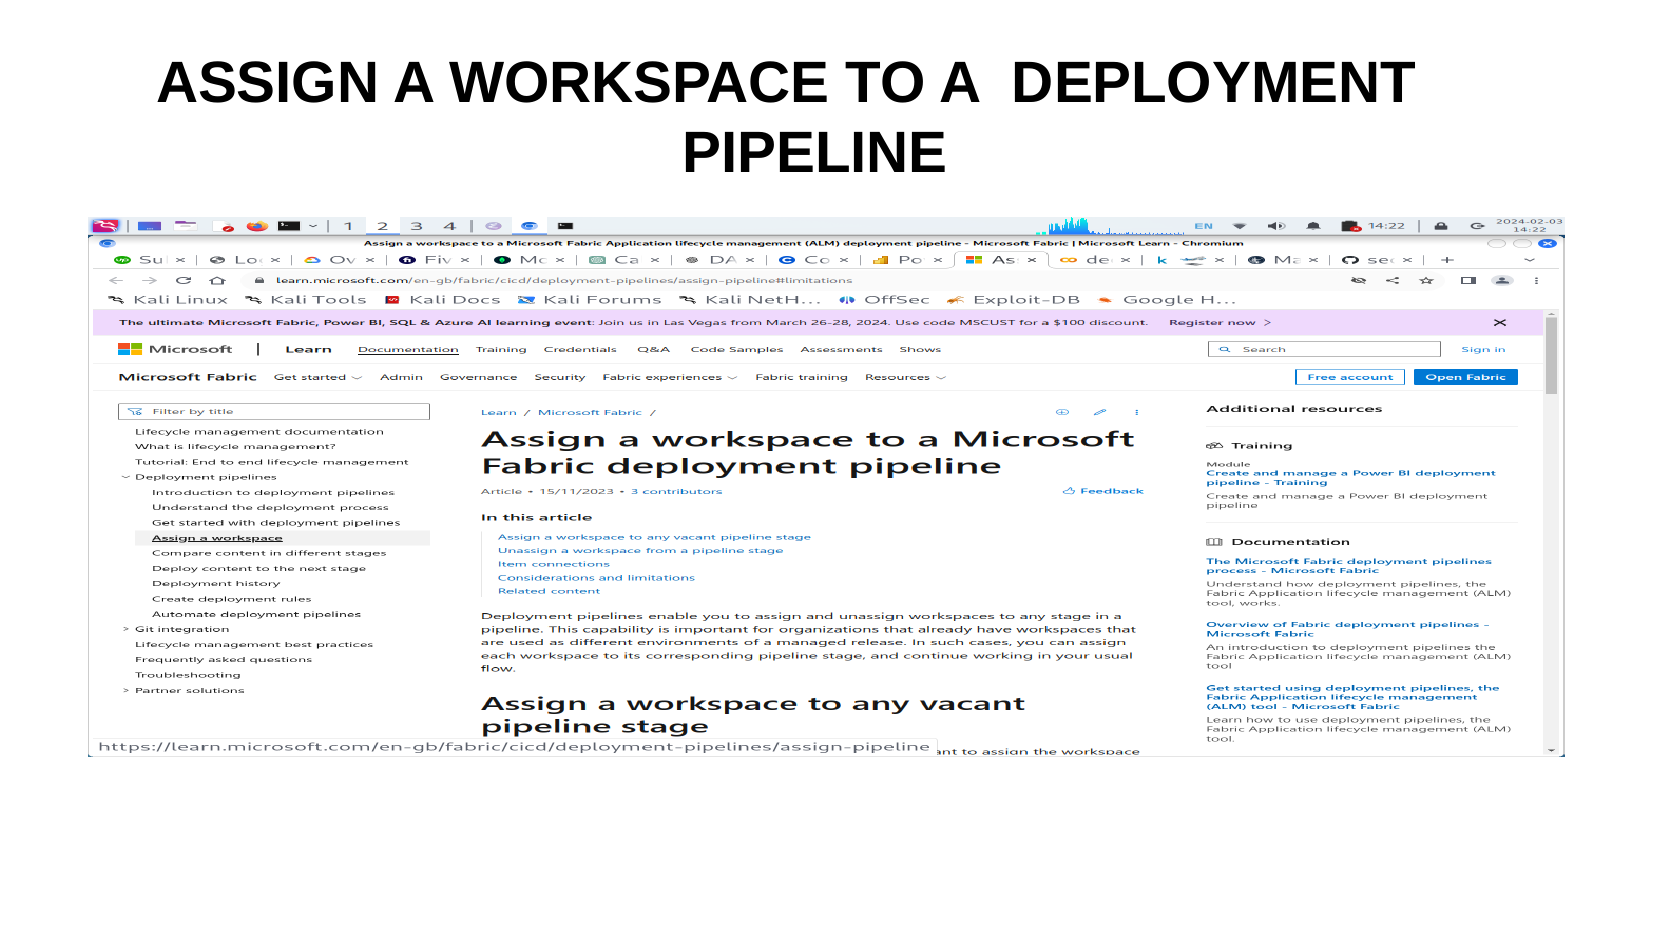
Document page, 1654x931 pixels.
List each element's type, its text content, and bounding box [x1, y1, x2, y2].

picture [88, 217, 1565, 757]
title ASSIGN A WORKSPACE TO A DEPLOYMENT PIPELINE [82, 37, 1571, 193]
